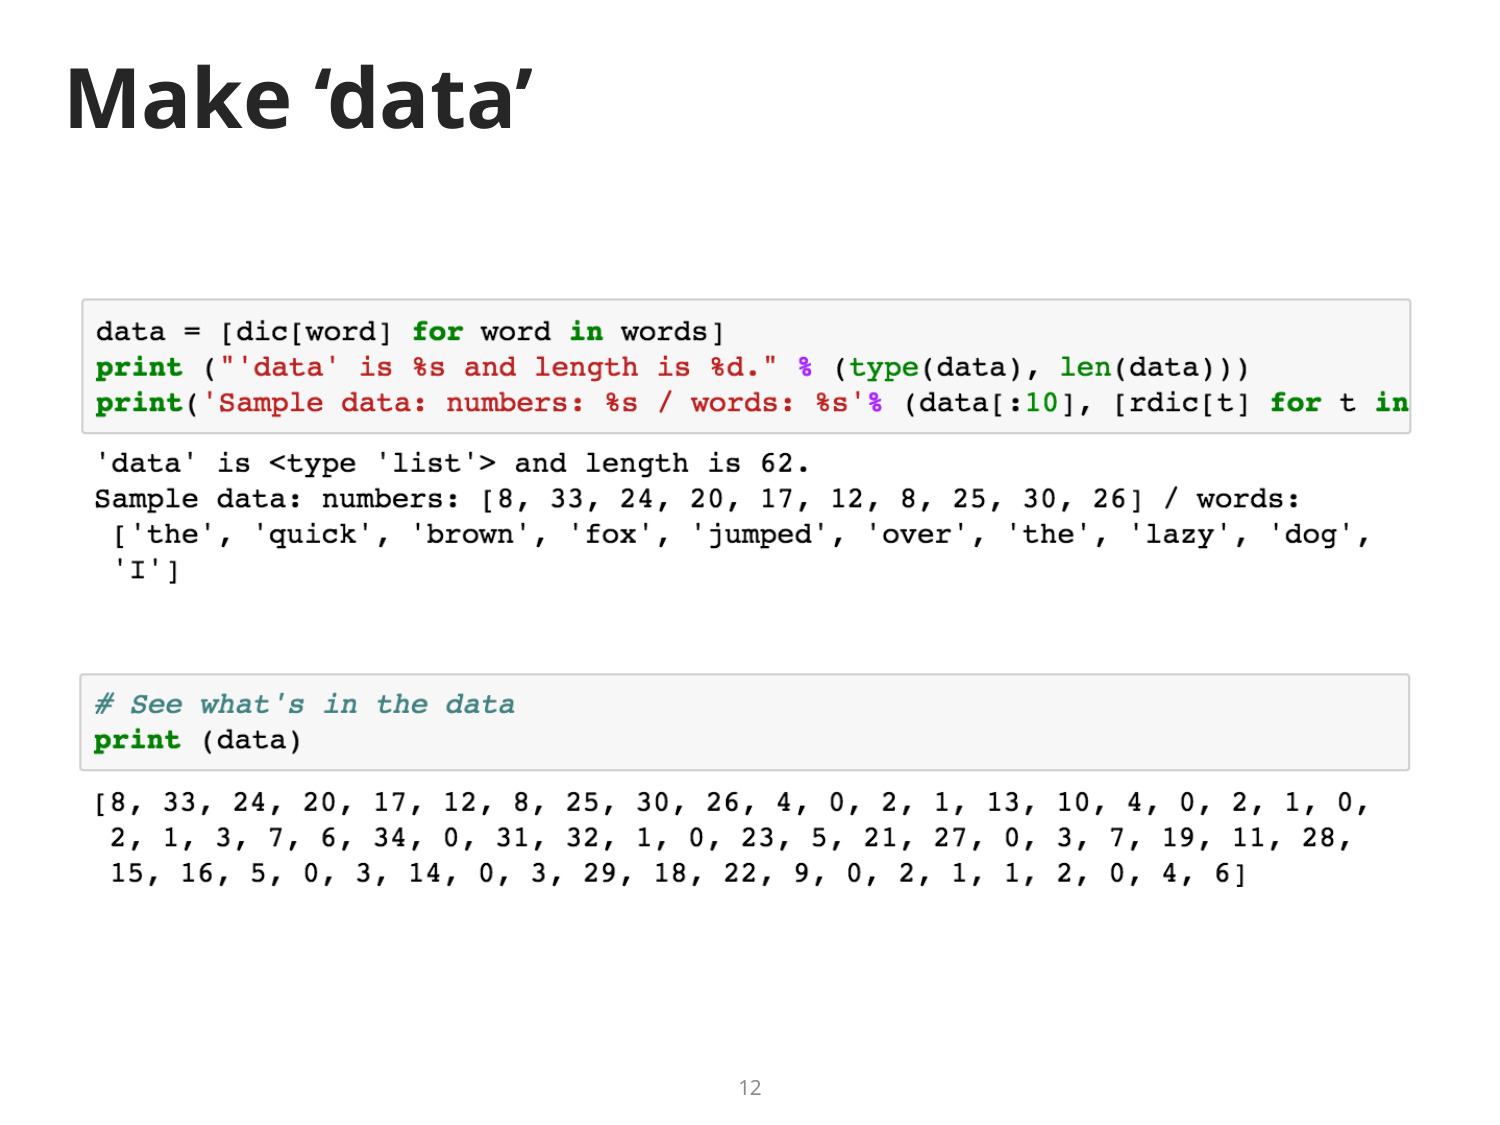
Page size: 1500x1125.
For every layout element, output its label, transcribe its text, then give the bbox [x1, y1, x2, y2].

title Make ‘data’ [48, 41, 1456, 149]
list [73, 287, 1427, 593]
slide_number 12 [575, 1058, 925, 1119]
picture [71, 664, 1429, 914]
